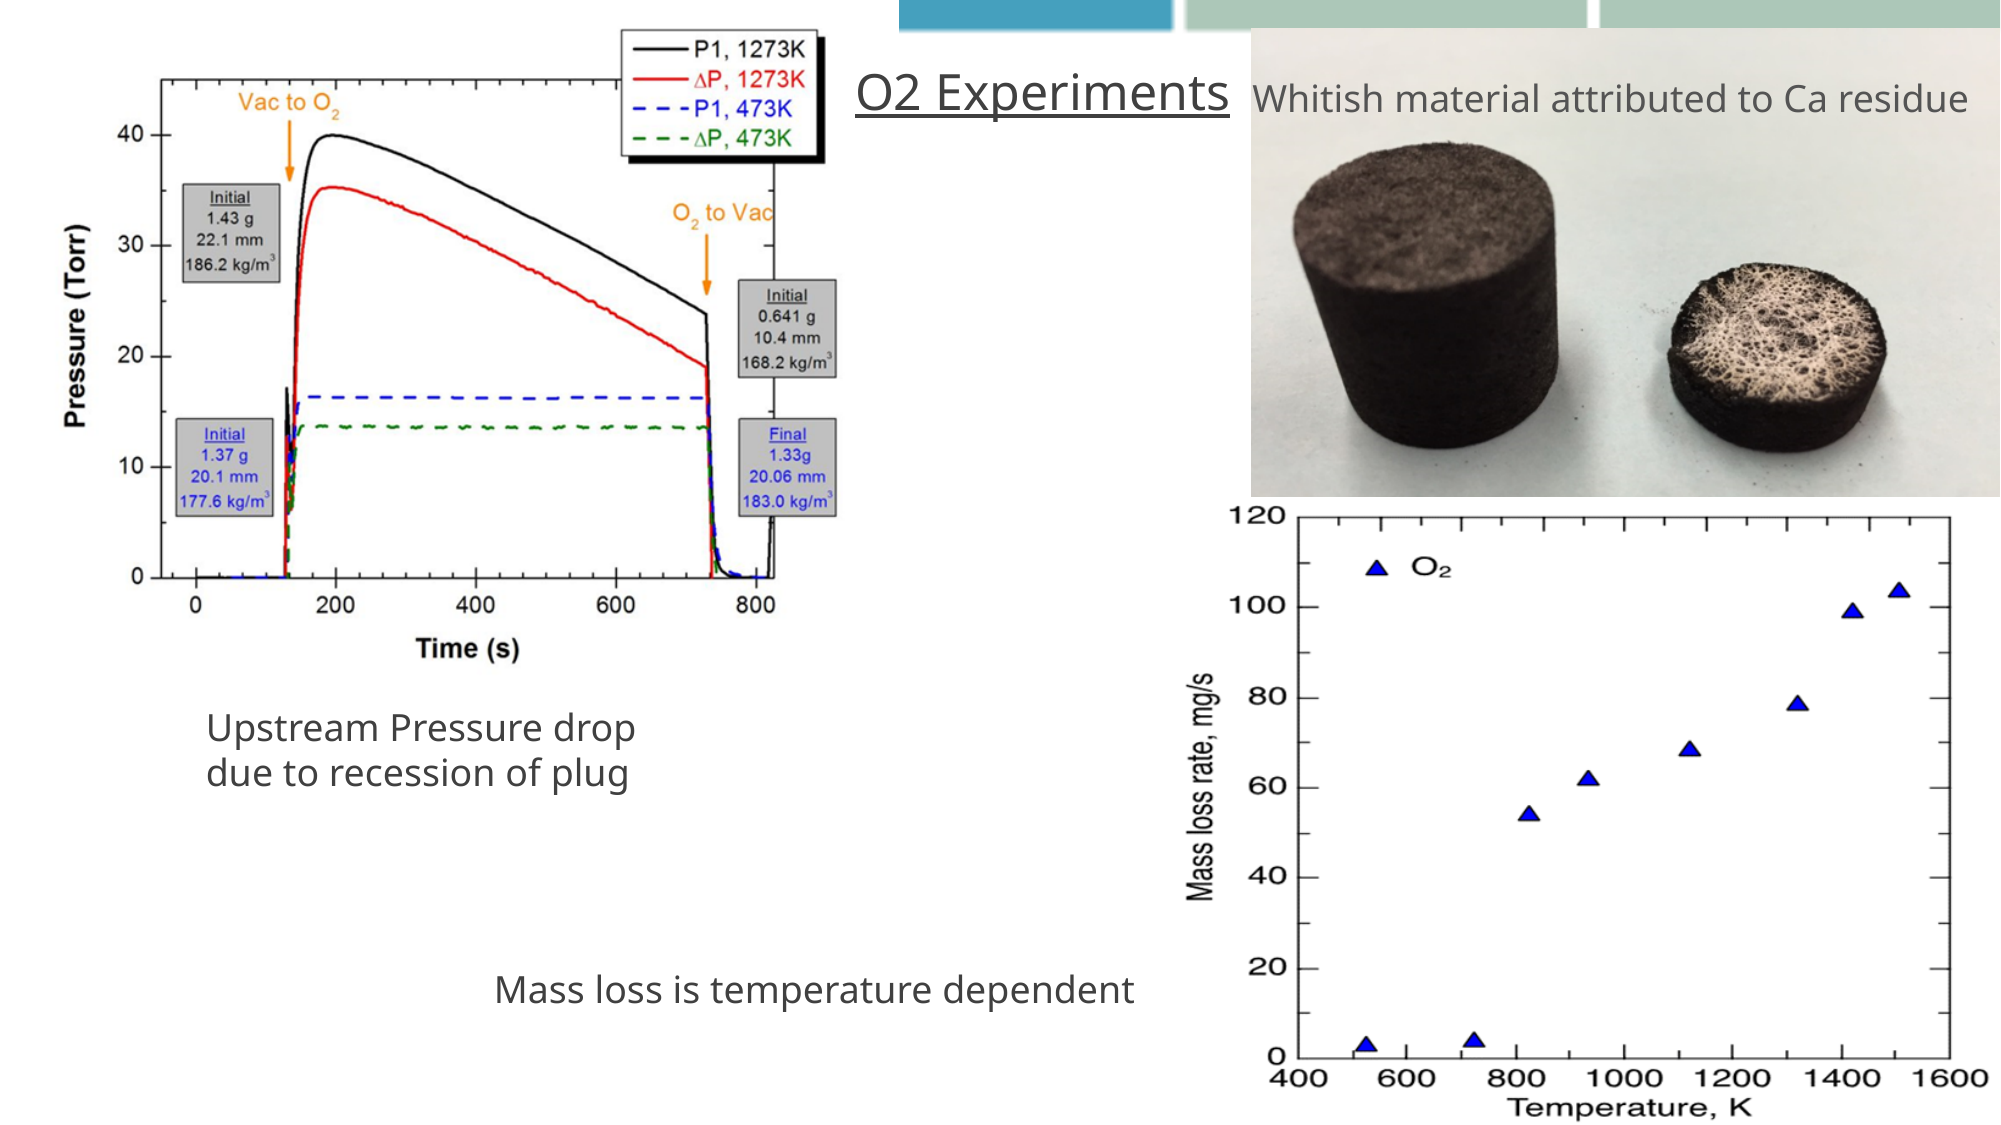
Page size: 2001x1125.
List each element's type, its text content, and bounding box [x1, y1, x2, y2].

text_box Upstream Pressure drop due to recession of plug [191, 696, 708, 802]
text_box O2 Experiments [899, 52, 1250, 128]
picture [0, 0, 2001, 1125]
text_box Mass loss is temperature dependent [479, 958, 1140, 1019]
